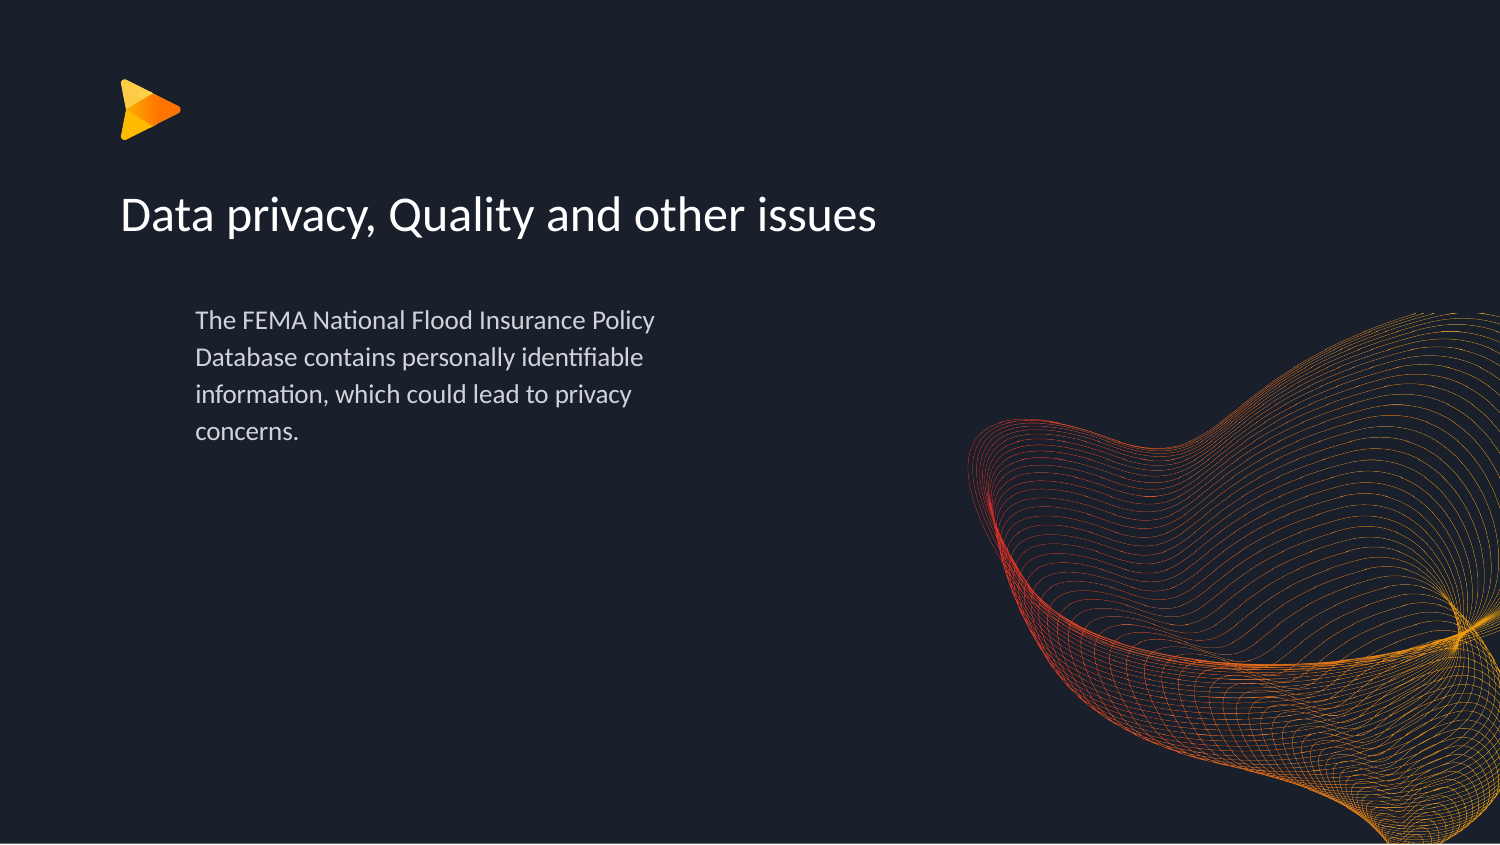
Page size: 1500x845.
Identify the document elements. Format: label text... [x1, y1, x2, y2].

picture [119, 77, 181, 140]
text_box The FEMA National Flood Insurance Policy Database contains personally identifiable information, which could lead to privacy concerns. [193, 295, 658, 446]
title Data privacy, Quality and other issues [75, 179, 1425, 323]
picture [967, 313, 1500, 844]
